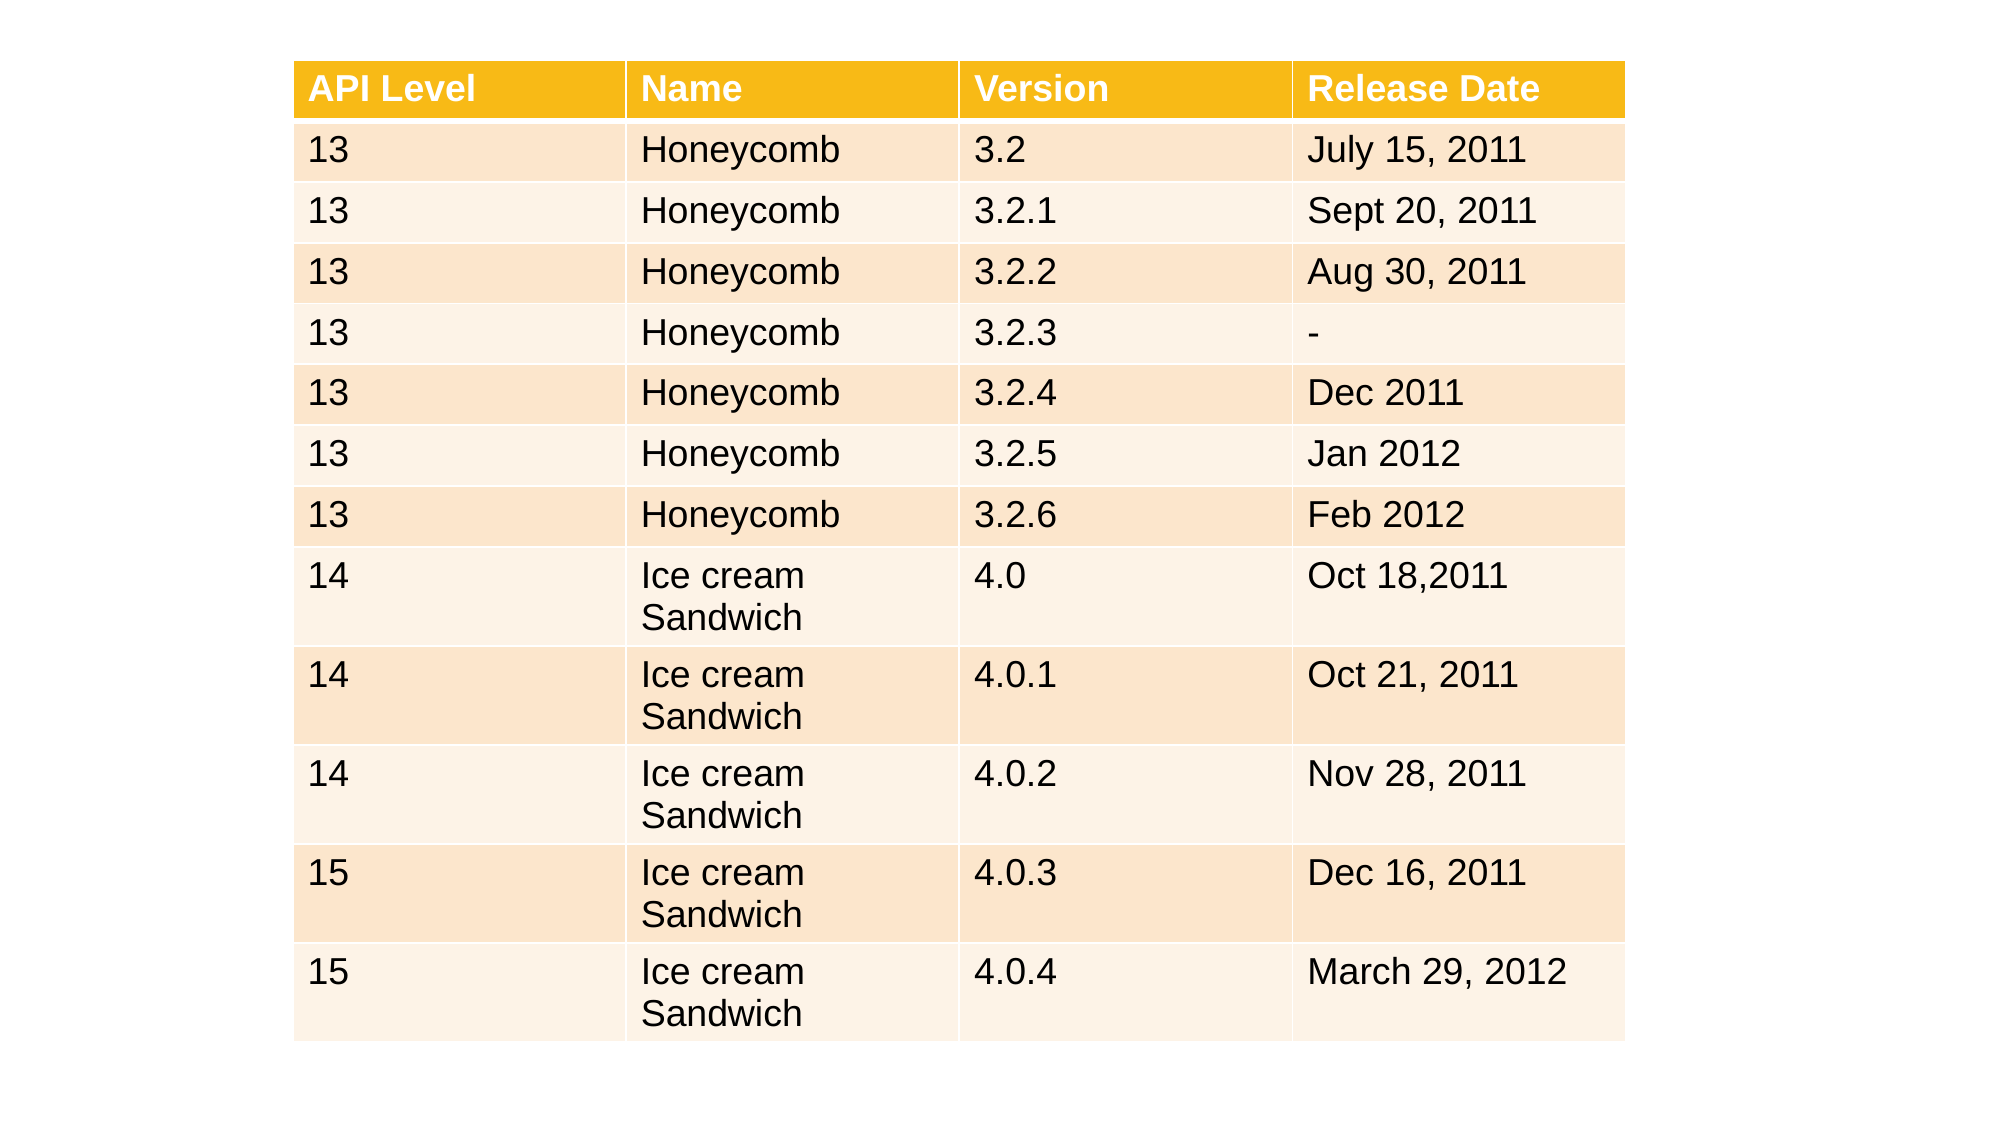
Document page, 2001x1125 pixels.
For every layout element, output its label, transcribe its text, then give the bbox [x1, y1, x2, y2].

table_cell March 29, 2012 [1293, 944, 1625, 1041]
table_cell 13 [294, 365, 625, 424]
table_cell 4.0.2 [960, 746, 1292, 843]
table_cell 13 [294, 124, 625, 181]
table_cell Nov 28, 2011 [1293, 746, 1625, 843]
table_cell 3.2.4 [960, 365, 1292, 424]
table_cell 13 [294, 183, 625, 242]
table_cell 3.2.1 [960, 183, 1292, 242]
table_cell Dec 2011 [1293, 365, 1625, 424]
table_cell July 15, 2011 [1293, 124, 1625, 181]
table_cell 13 [294, 244, 625, 303]
table_cell 3.2.5 [960, 426, 1292, 485]
table_cell 4.0.4 [960, 944, 1292, 1041]
table_cell 3.2.6 [960, 487, 1292, 546]
table_cell Sept 20, 2011 [1293, 183, 1625, 242]
table_cell Ice cream Sandwich [627, 647, 958, 744]
table_cell Honeycomb [627, 365, 958, 424]
table_header API Level [294, 61, 625, 118]
table_cell 14 [294, 548, 625, 645]
table_cell 3.2.2 [960, 244, 1292, 303]
table_cell 4.0.1 [960, 647, 1292, 744]
table_cell 13 [294, 487, 625, 546]
table_cell Dec 16, 2011 [1293, 845, 1625, 942]
table_header Release Date [1293, 61, 1625, 118]
table_cell Oct 18,2011 [1293, 548, 1625, 645]
table_cell Honeycomb [627, 124, 958, 181]
table_header Name [627, 61, 958, 118]
table_cell Aug 30, 2011 [1293, 244, 1625, 303]
table_cell Ice cream Sandwich [627, 944, 958, 1041]
table_cell Honeycomb [627, 183, 958, 242]
table_cell 15 [294, 944, 625, 1041]
table_cell 3.2 [960, 124, 1292, 181]
table_cell 14 [294, 746, 625, 843]
table_cell - [1293, 304, 1625, 363]
table_cell 13 [294, 304, 625, 363]
table_cell Oct 21, 2011 [1293, 647, 1625, 744]
table_cell 13 [294, 426, 625, 485]
table_cell Ice cream Sandwich [627, 845, 958, 942]
table_cell Honeycomb [627, 426, 958, 485]
table_cell Honeycomb [627, 487, 958, 546]
table_cell 4.0.3 [960, 845, 1292, 942]
table_header Version [960, 61, 1292, 118]
table_cell Honeycomb [627, 244, 958, 303]
table_cell 15 [294, 845, 625, 942]
table_cell Jan 2012 [1293, 426, 1625, 485]
table_cell 3.2.3 [960, 304, 1292, 363]
table_cell 4.0 [960, 548, 1292, 645]
table_cell Honeycomb [627, 304, 958, 363]
table_cell Ice cream Sandwich [627, 746, 958, 843]
table_cell Ice cream Sandwich [627, 548, 958, 645]
table_cell Feb 2012 [1293, 487, 1625, 546]
table_cell 14 [294, 647, 625, 744]
